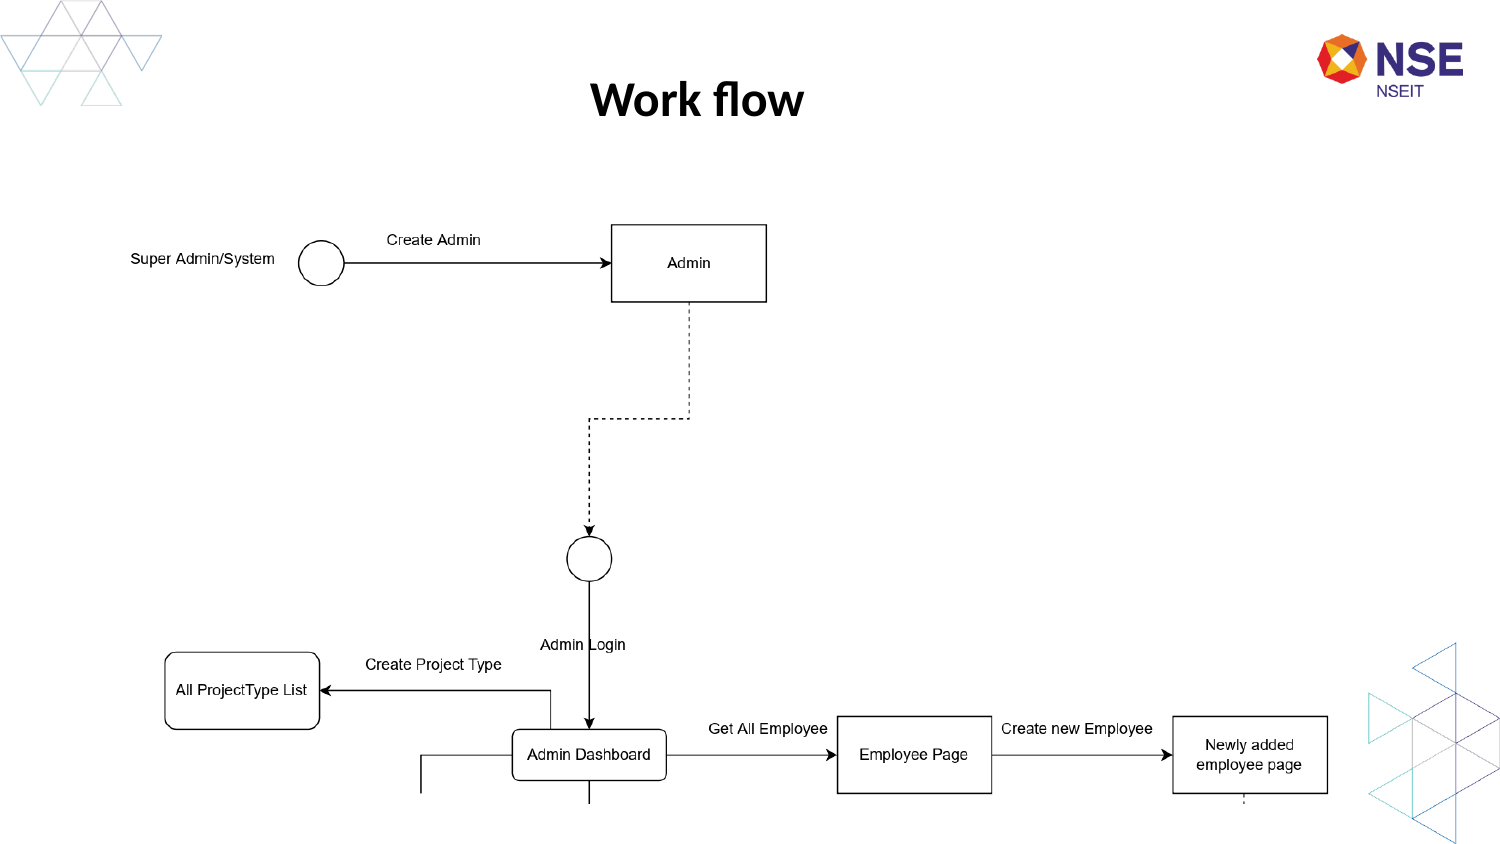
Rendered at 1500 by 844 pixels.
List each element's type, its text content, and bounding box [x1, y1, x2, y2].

picture [1317, 34, 1463, 97]
text_box Work flow [562, 46, 832, 141]
picture [1, 1, 162, 106]
picture [110, 219, 1329, 804]
picture [1368, 642, 1500, 844]
